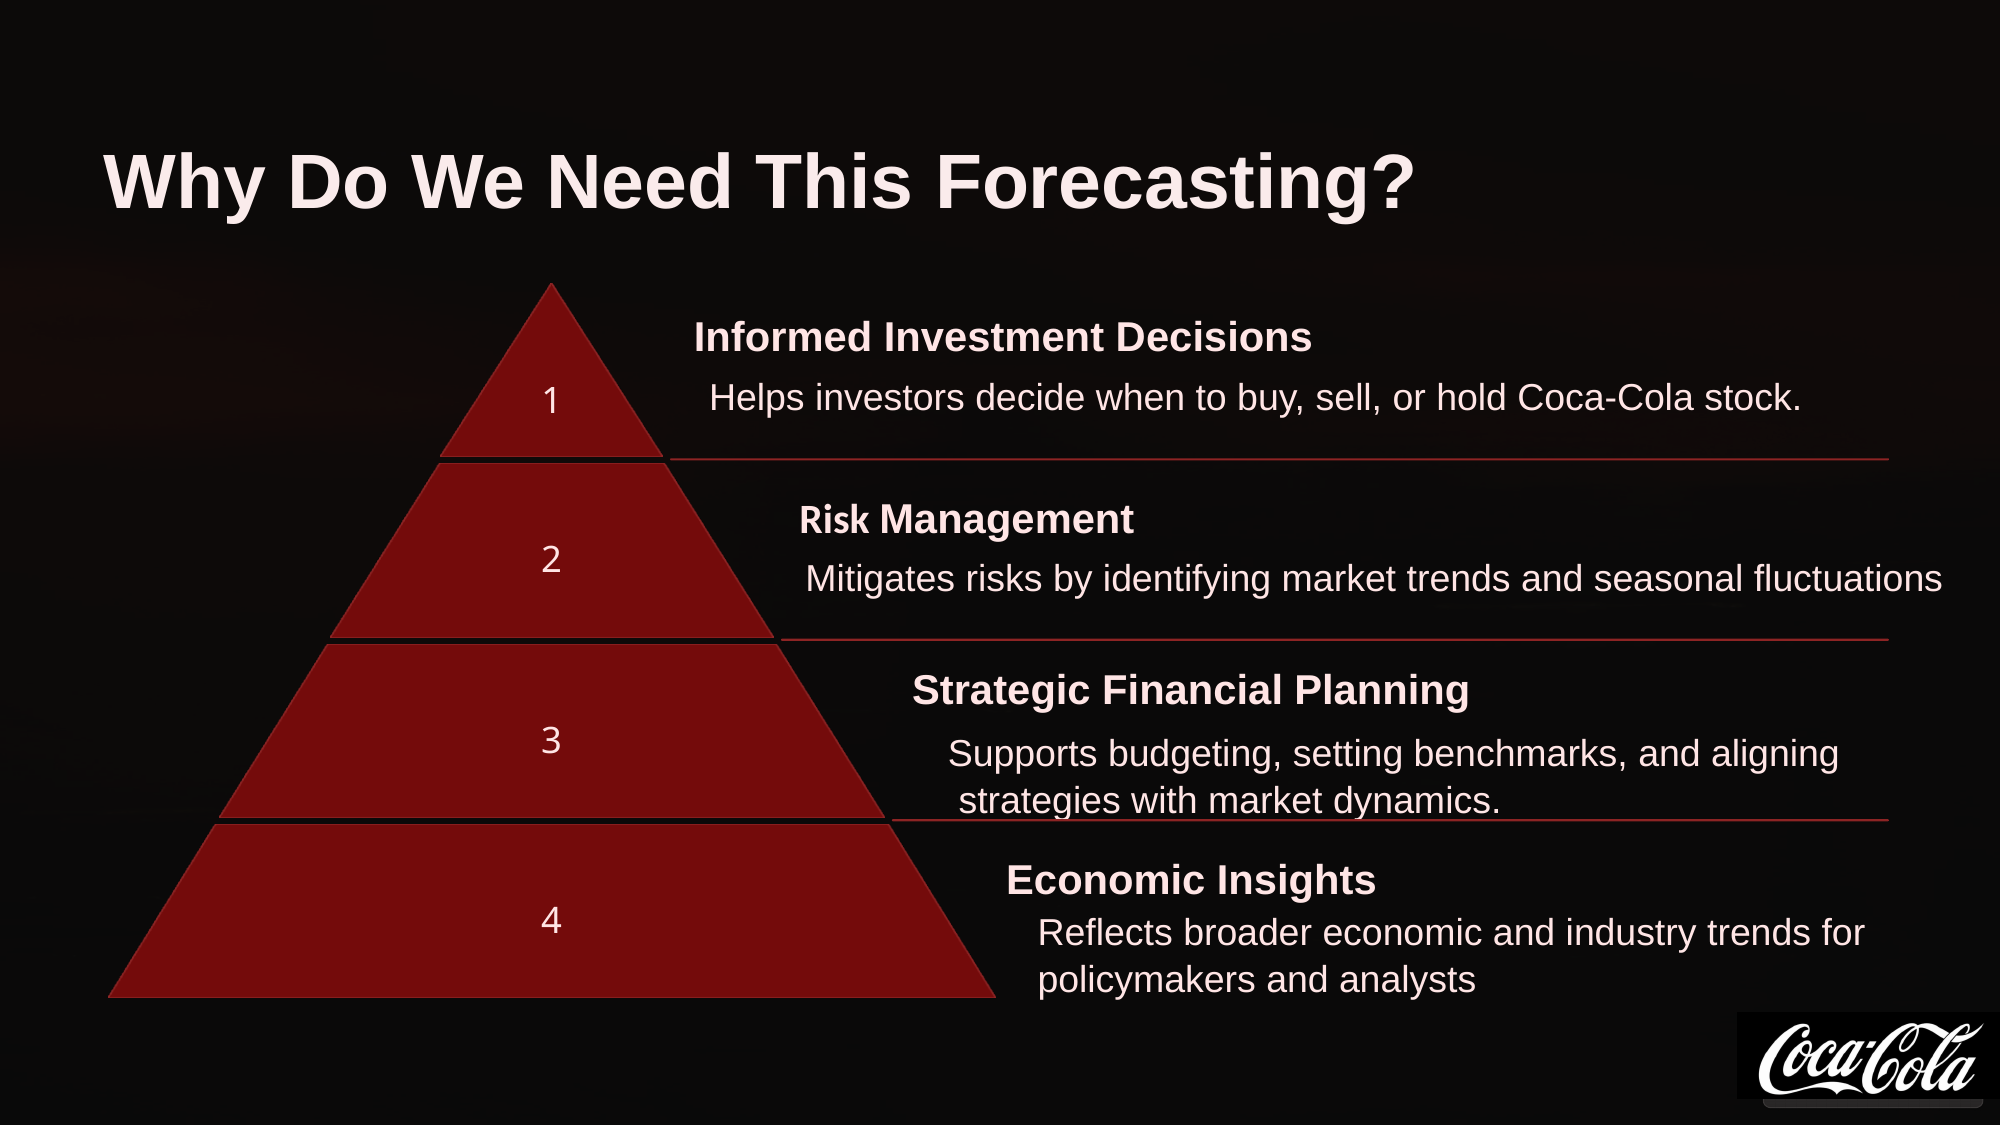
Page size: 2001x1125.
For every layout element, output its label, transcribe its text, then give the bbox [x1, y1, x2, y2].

picture [108, 824, 996, 999]
text_box Economic Insights [1006, 854, 1560, 910]
text_box Why Do We Need This Forecasting? [103, 126, 1552, 225]
text_box Reflects broader economic and industry trends for policymakers and analysts [1037, 906, 1970, 953]
picture [218, 644, 885, 818]
picture [329, 463, 774, 638]
text_box Supports budgeting, setting benchmarks, and aligning strategies with market dynamics. [947, 726, 1945, 779]
picture [1737, 1012, 2000, 1116]
text_box Strategic Financial Planning [911, 663, 1477, 713]
text_box Mitigates risks by identifying market trends and seasonal fluctuations [805, 551, 1914, 604]
text_box Helps investors decide when to buy, sell, or hold Coca-Cola stock. [709, 371, 1771, 423]
picture [440, 283, 663, 457]
text_box Informed Investment Decisions [693, 311, 1239, 362]
text_box Risk Management [799, 493, 1213, 543]
